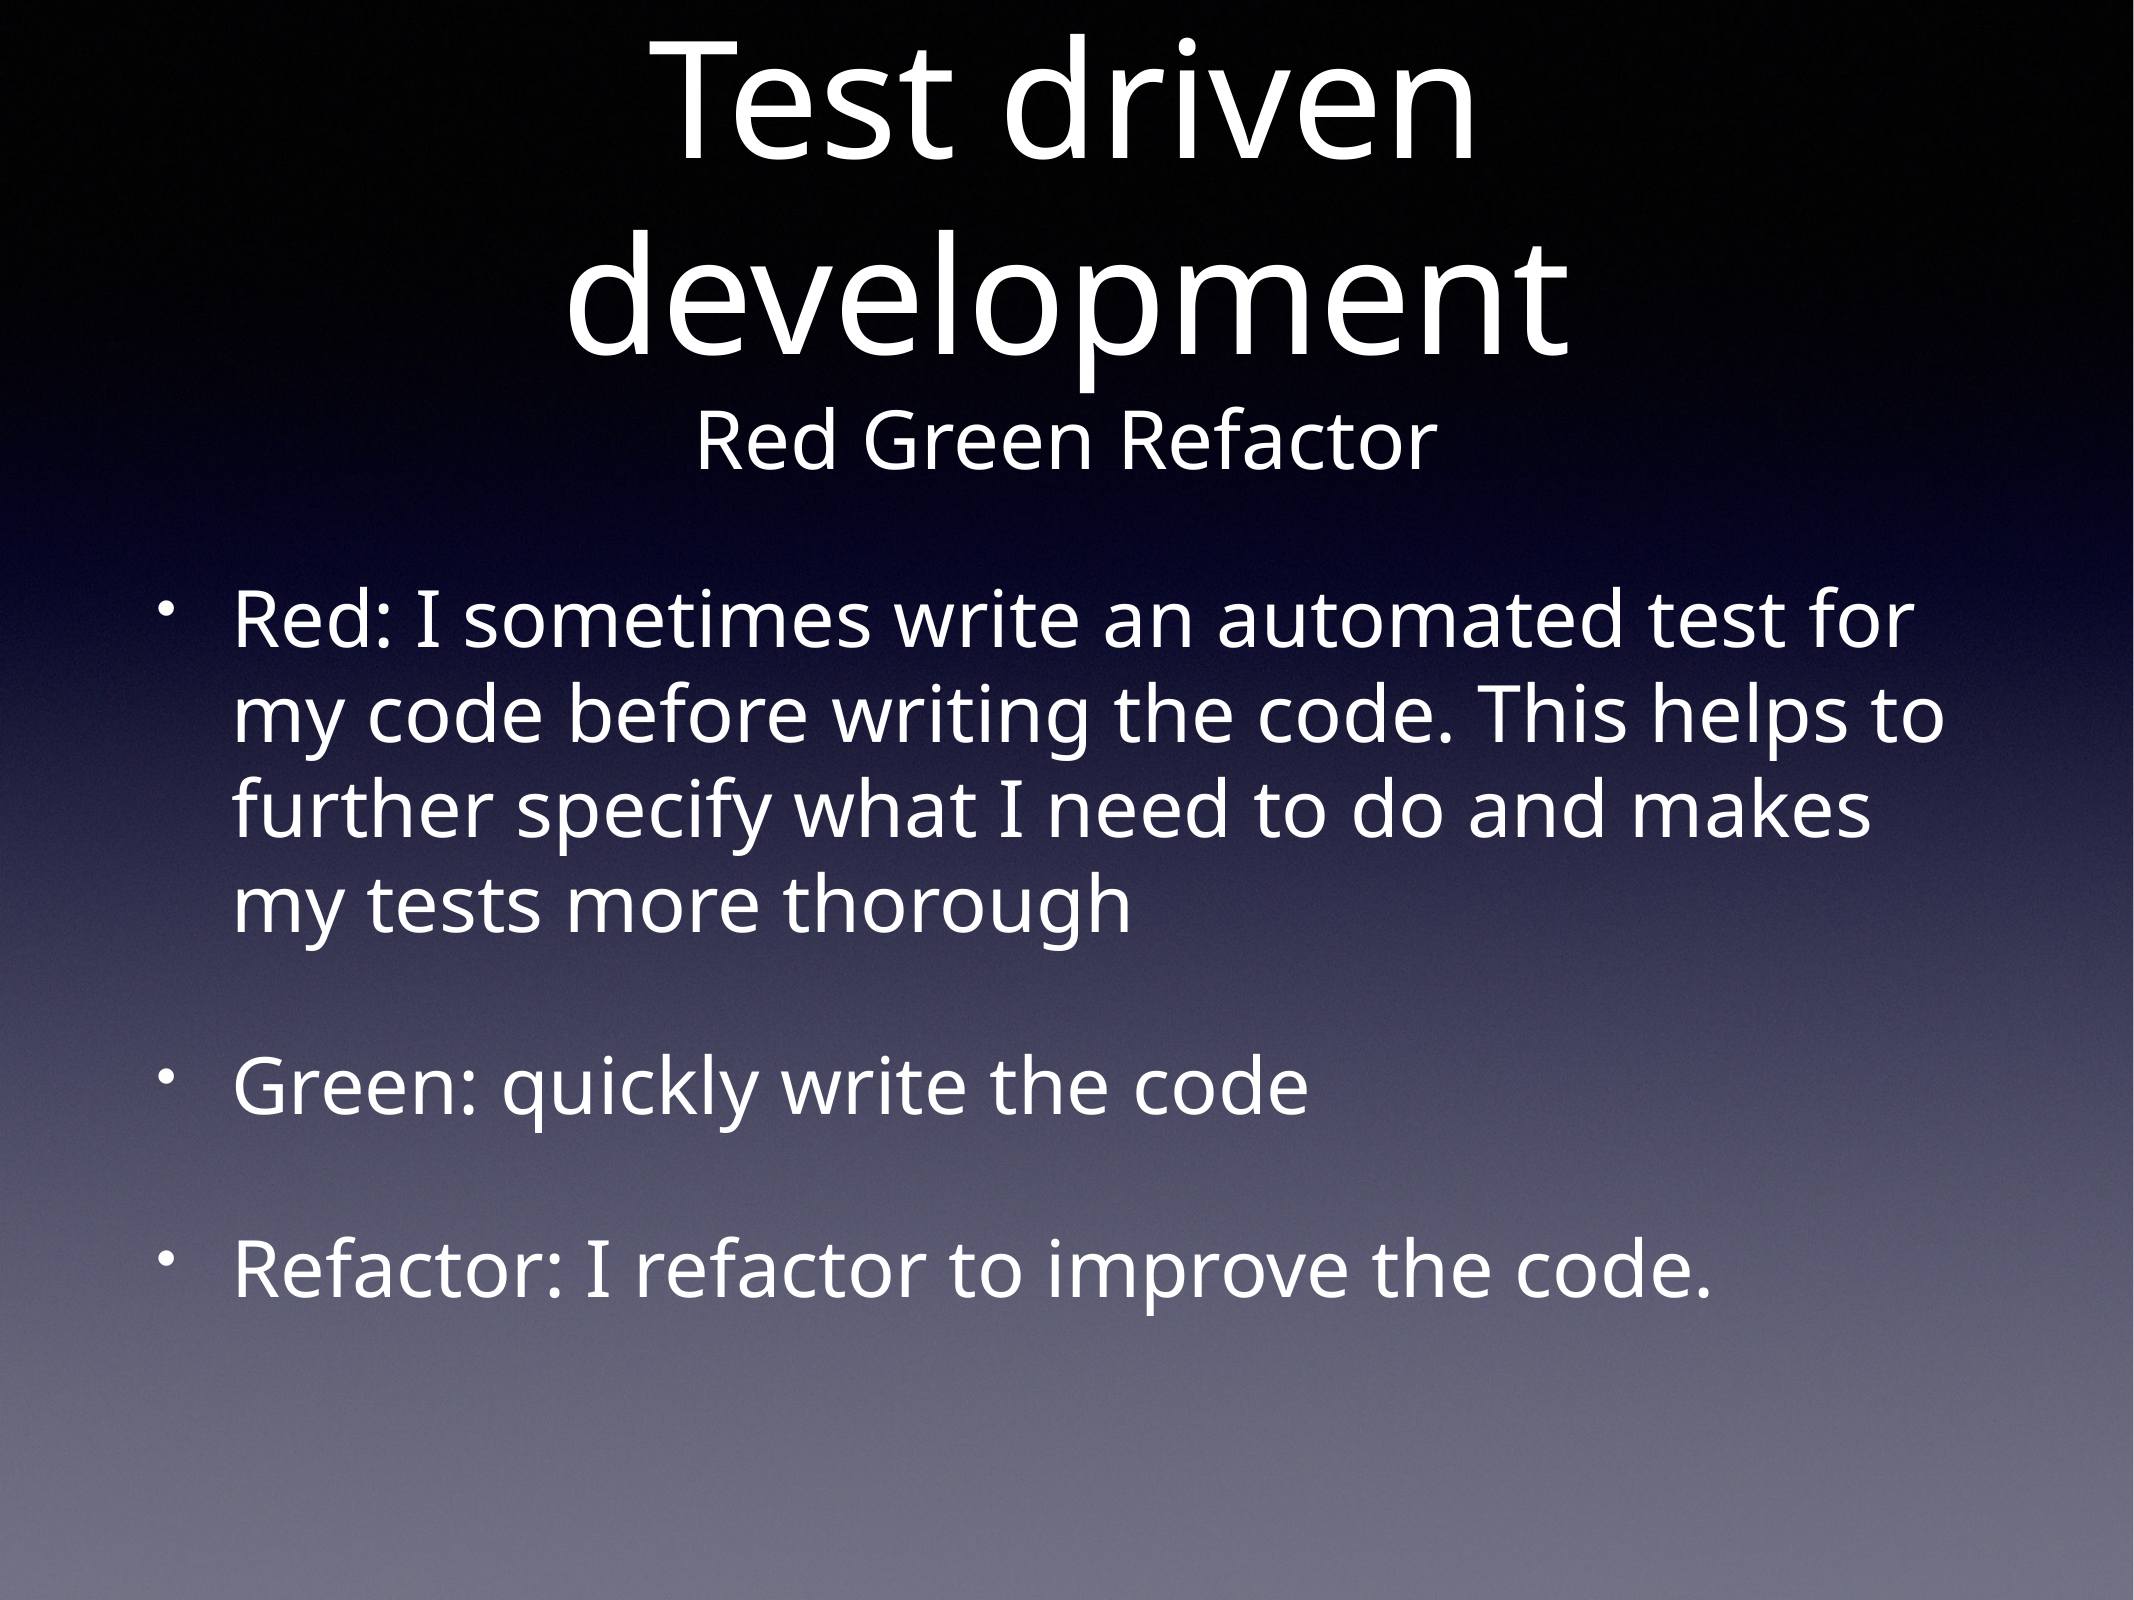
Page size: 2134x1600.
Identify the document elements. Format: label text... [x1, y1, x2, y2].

title Test driven development Red Green Refactor [155, 66, 1978, 416]
picture [0, 0, 2134, 1600]
list Red: I sometimes write an automated test for my code before writing the code. This helps to further specify what I need to do and makes my tests more thorough Green: quickly write the code Refactor: I refactor to improve the code. [155, 424, 1978, 1457]
